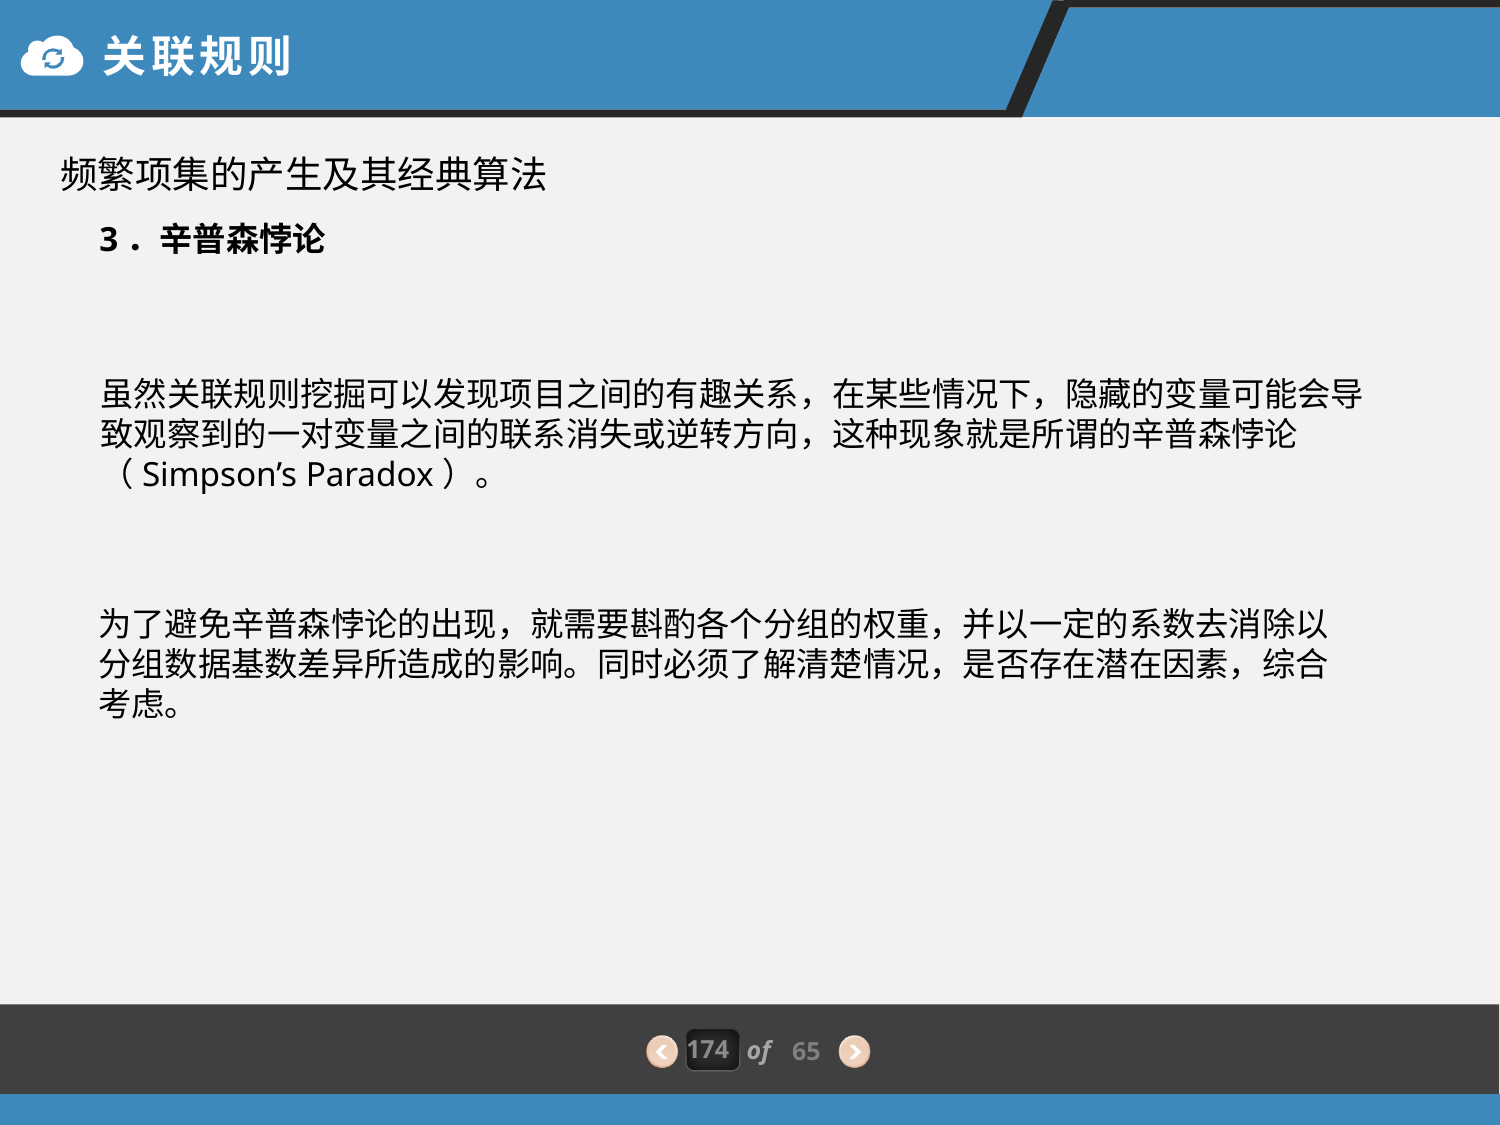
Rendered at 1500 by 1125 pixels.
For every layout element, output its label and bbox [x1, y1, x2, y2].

picture [837, 1033, 872, 1069]
text_box [84, 210, 341, 266]
text_box [0, 1003, 1500, 1125]
text_box [0, 0, 1500, 118]
text_box [45, 143, 563, 204]
picture [683, 1025, 744, 1076]
text_box [83, 595, 1355, 730]
text_box [86, 365, 1382, 501]
picture [644, 1033, 679, 1069]
